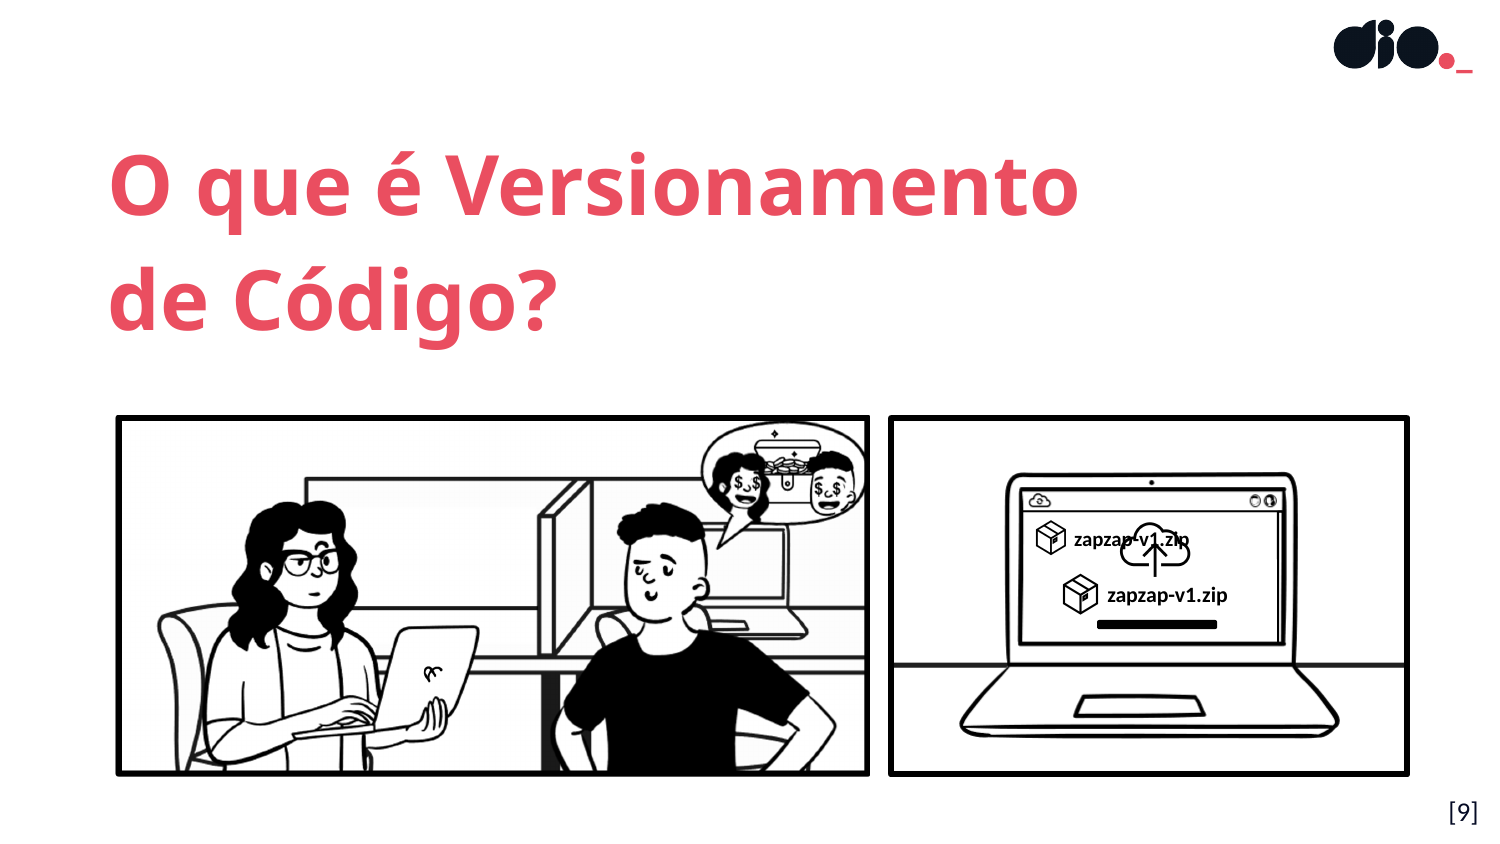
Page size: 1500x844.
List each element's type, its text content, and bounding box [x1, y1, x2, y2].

picture [115, 415, 871, 777]
picture [1333, 19, 1473, 74]
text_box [1030, 511, 1312, 645]
slide_number [9] [1403, 779, 1494, 844]
text_box O que é Versionamento de Código? [92, 162, 1183, 302]
picture [888, 415, 1411, 778]
